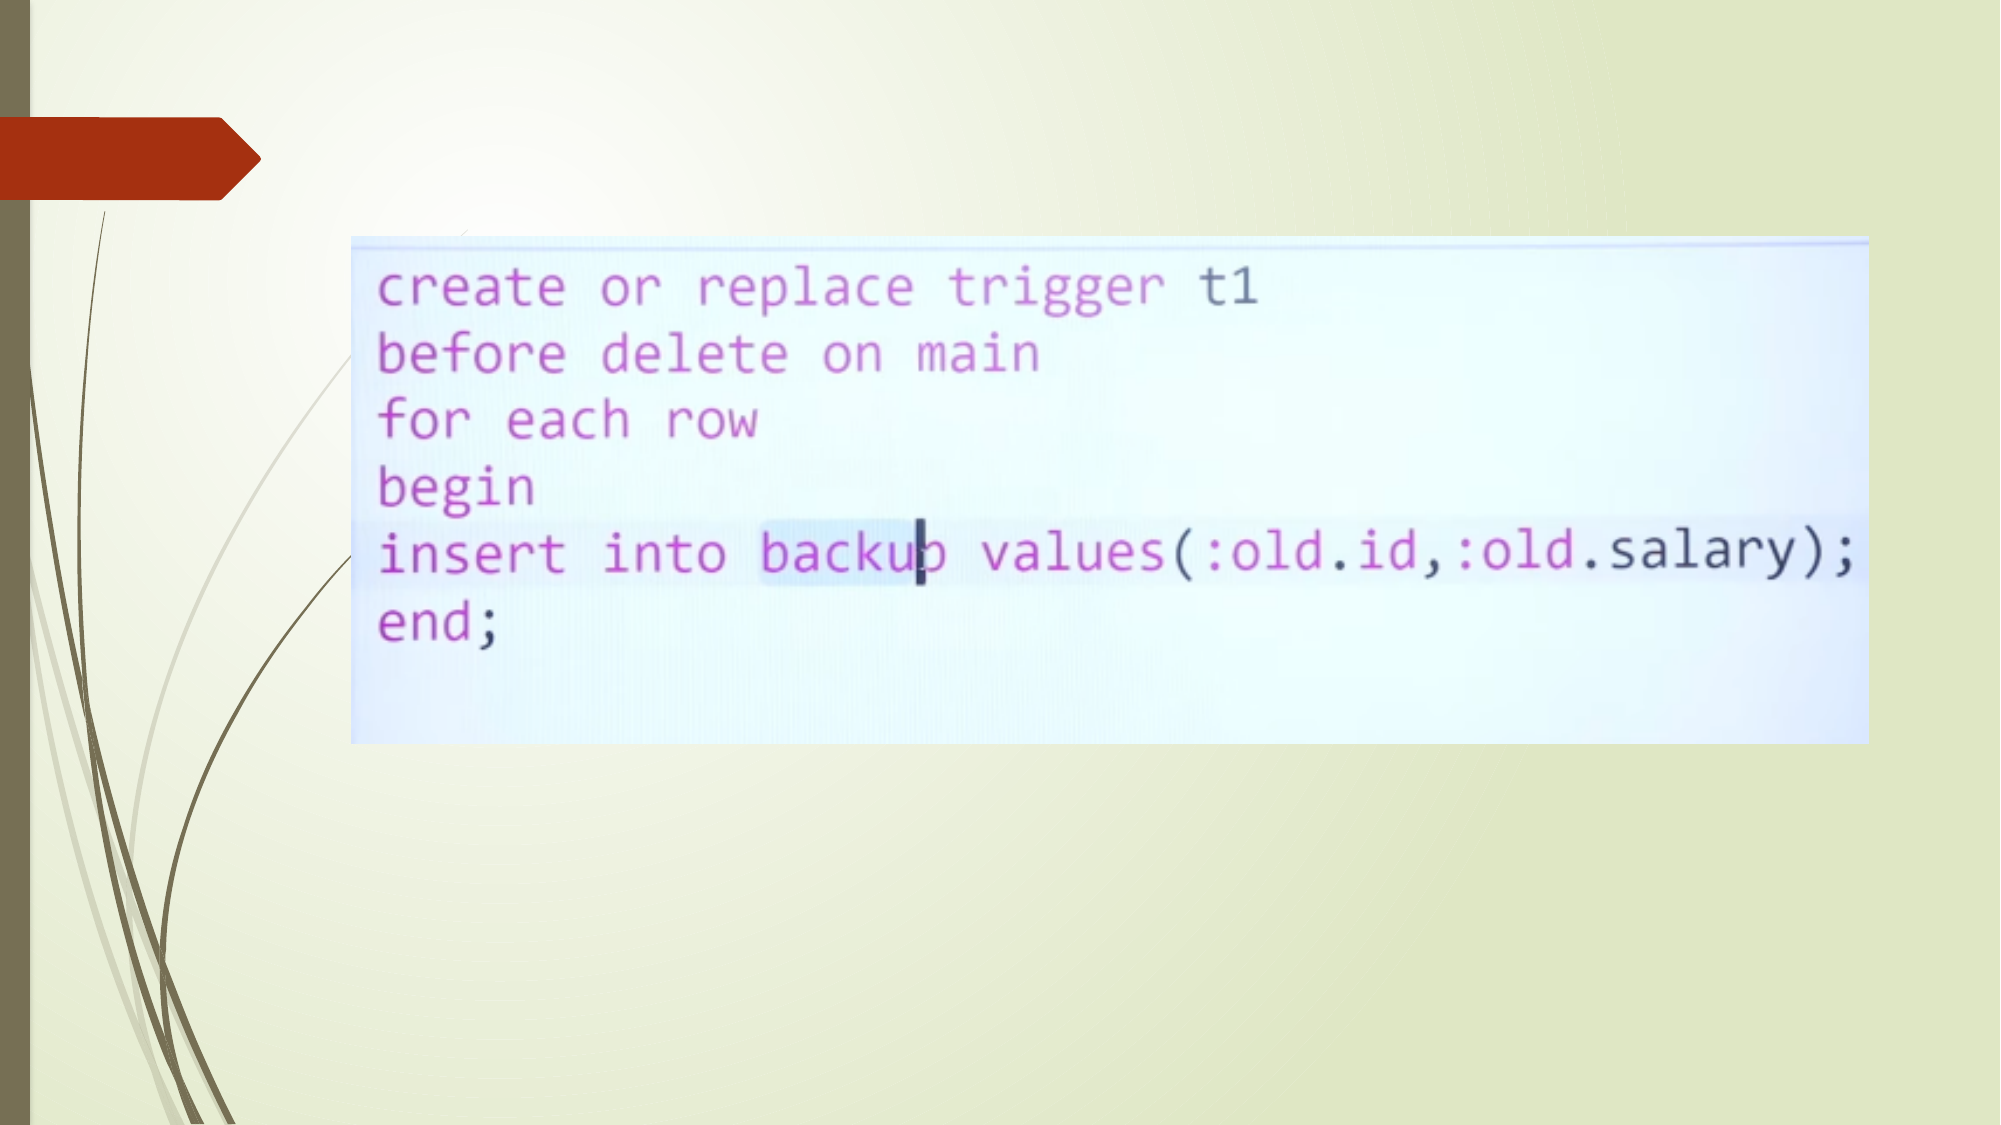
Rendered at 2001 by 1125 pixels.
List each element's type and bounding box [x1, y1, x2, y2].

picture [351, 235, 1869, 744]
